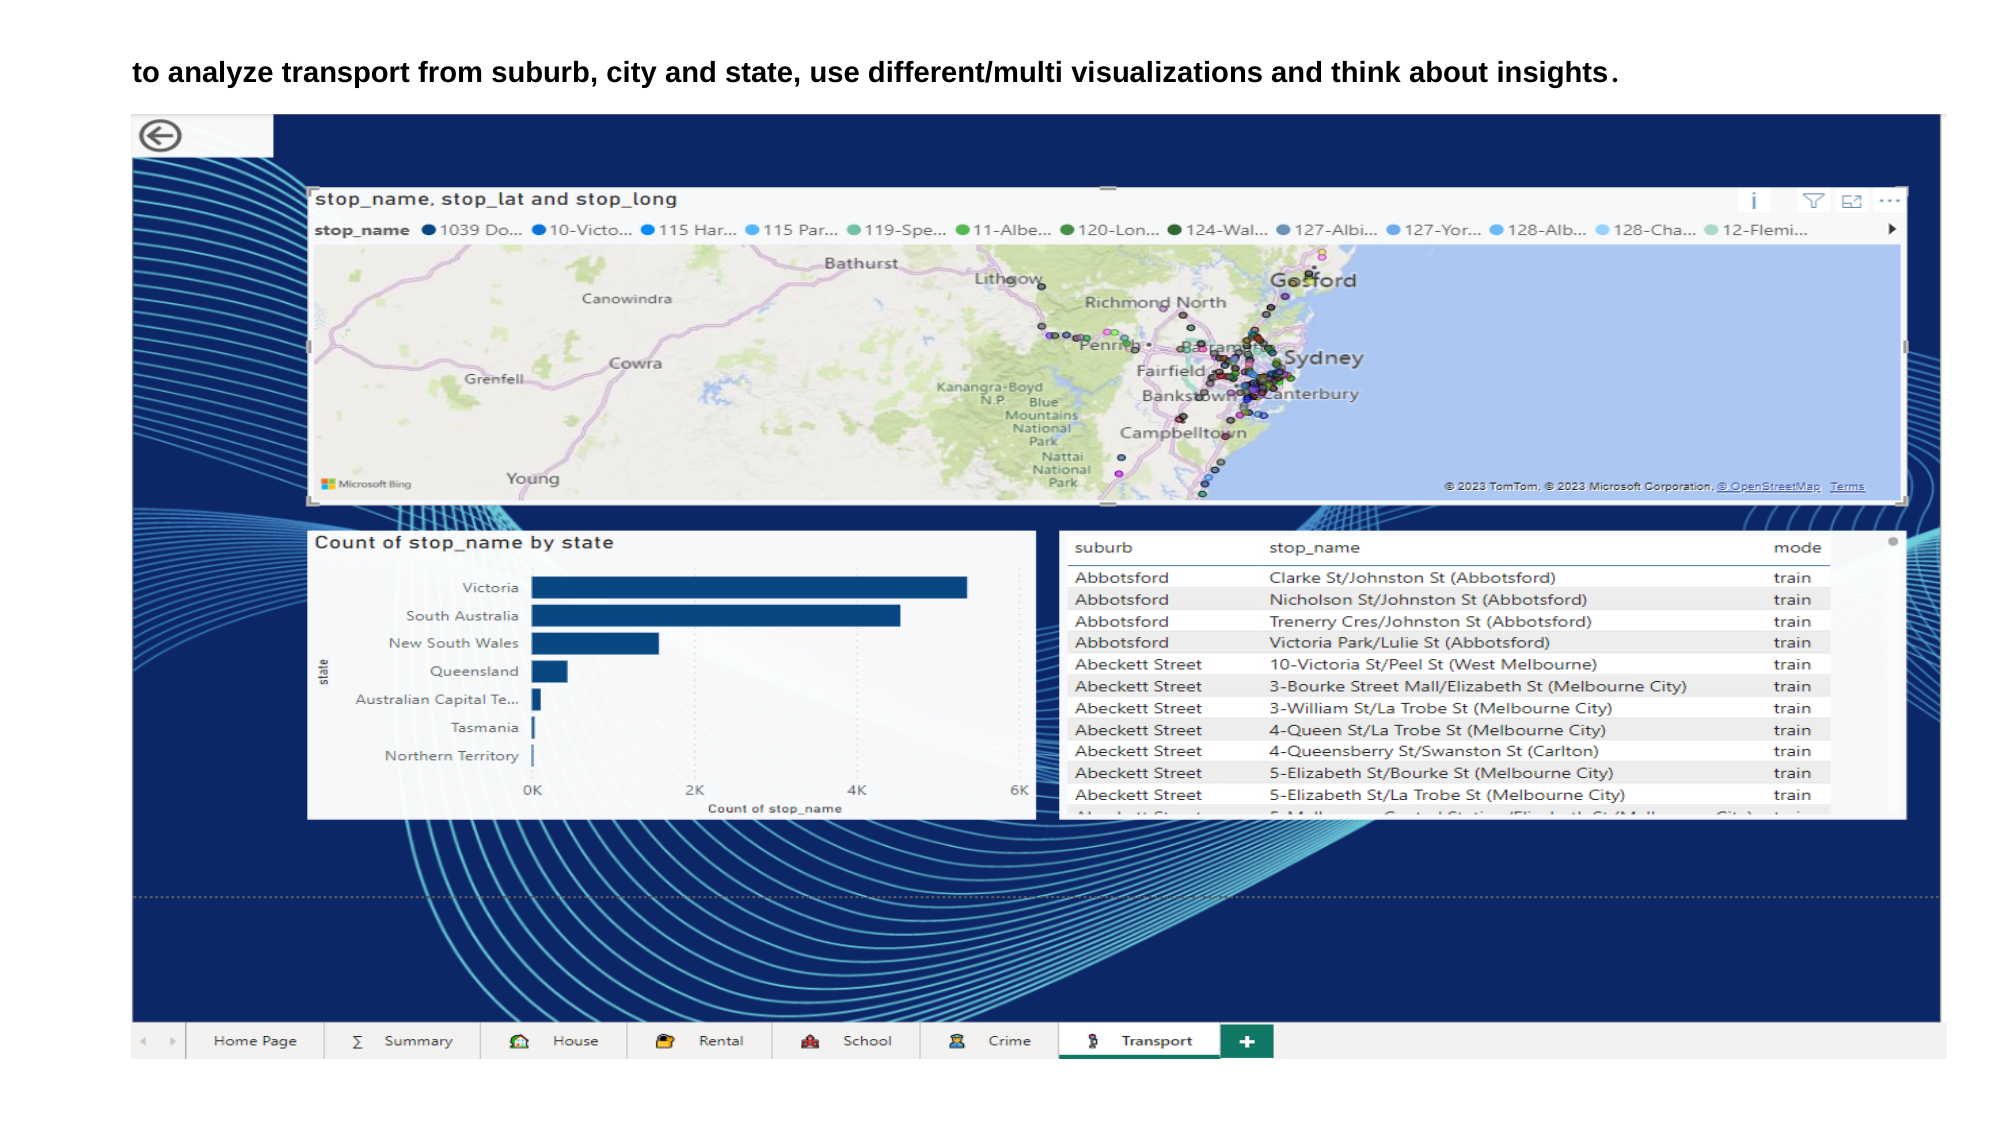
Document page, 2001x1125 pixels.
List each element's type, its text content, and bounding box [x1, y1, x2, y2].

text_box to analyze transport from suburb, city and state, use different/multi visualizations and think about insights. [42, 34, 1859, 98]
picture [131, 114, 1947, 1059]
